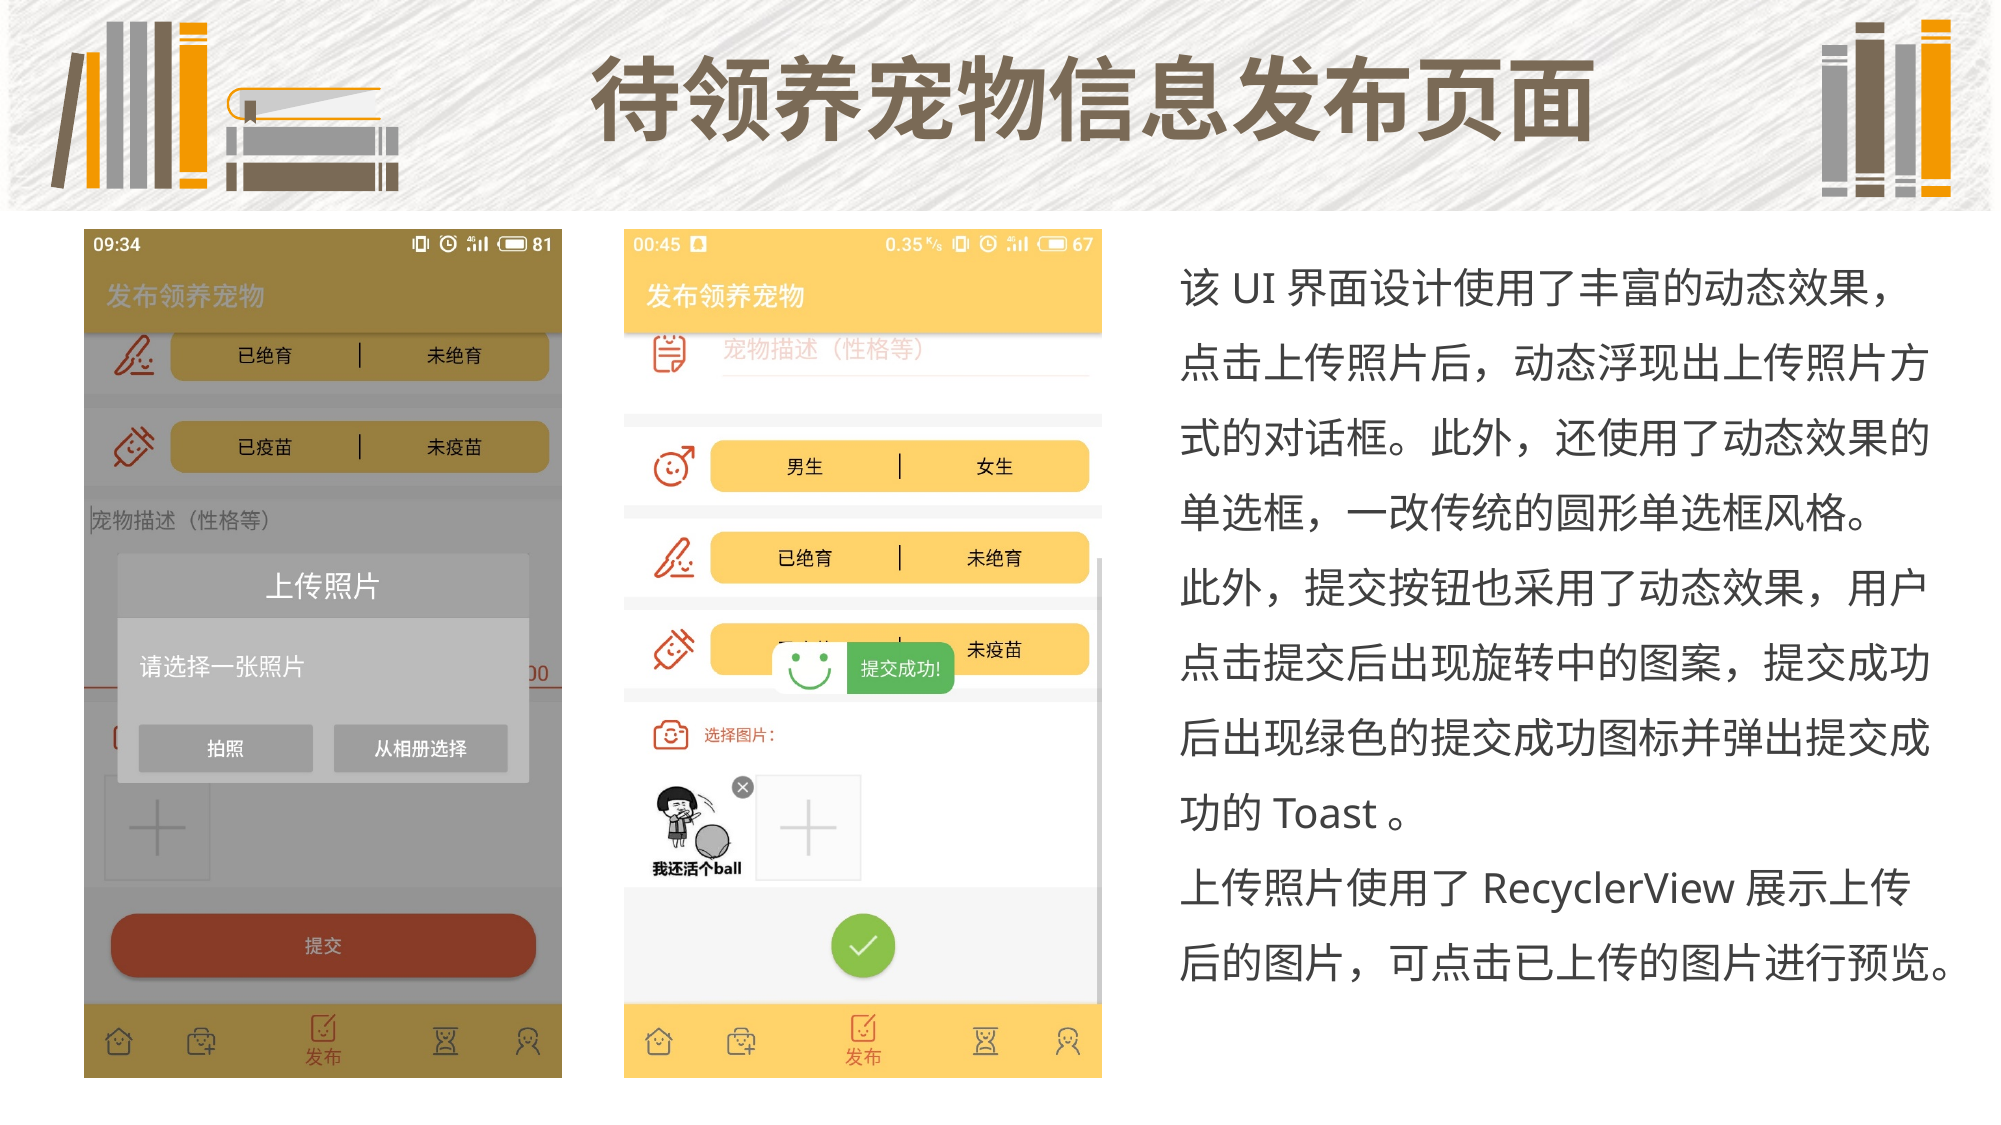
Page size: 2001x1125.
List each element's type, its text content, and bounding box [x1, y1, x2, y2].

picture [84, 229, 562, 1078]
picture [624, 229, 1102, 1078]
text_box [50, 21, 399, 192]
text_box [1822, 19, 1951, 198]
picture [0, 0, 2000, 211]
text_box 该UI界面设计使用了丰富的动态效果，点击上传照片后，动态浮现出上传照片方式的对话框。此外，还使用了动态效果的单选框，一改传统的圆形单选框风格。 此外，提交按钮也采用了动态效果，用户点击提交后出现旋转中的图案，提交成功后出现绿色的提交成功图标并弹出提交成功的Toast。 上传照片使用了RecyclerView展示上传后的图片，可点击已上传的图片进行预览。 [1164, 229, 1968, 995]
